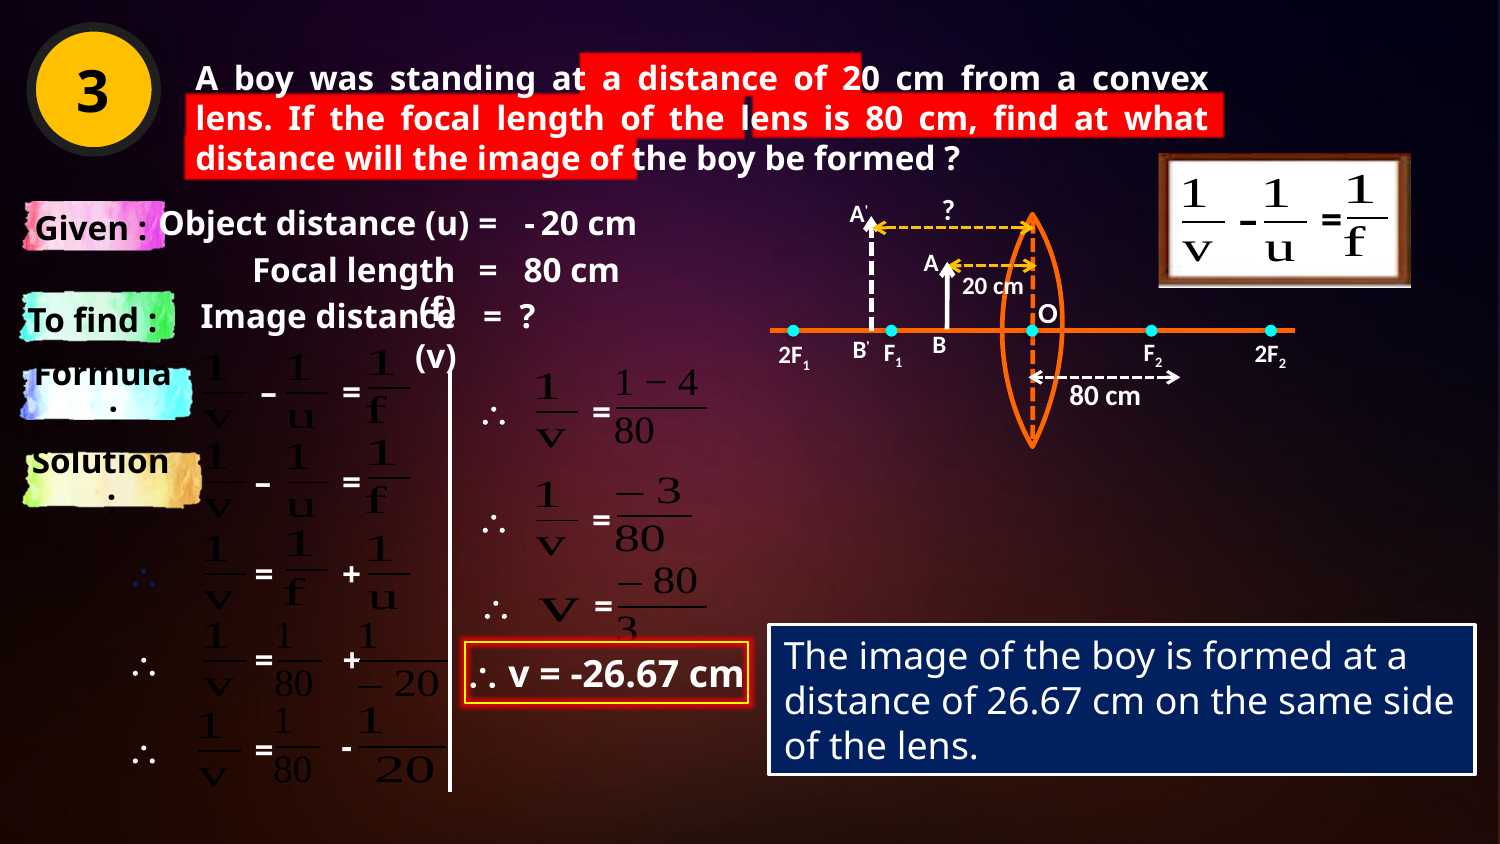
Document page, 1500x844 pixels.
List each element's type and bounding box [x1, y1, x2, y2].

text_box [30, 26, 157, 153]
text_box [17, 363, 194, 420]
text_box [199, 341, 413, 430]
text_box [199, 430, 413, 528]
text_box [1158, 152, 1412, 288]
text_box [19, 199, 168, 256]
text_box [12, 287, 176, 348]
text_box [1028, 368, 1181, 420]
picture [0, 0, 1500, 844]
text_box [16, 450, 194, 510]
text_box [871, 184, 1035, 236]
text_box [942, 262, 1044, 309]
text_box [749, 213, 1322, 448]
